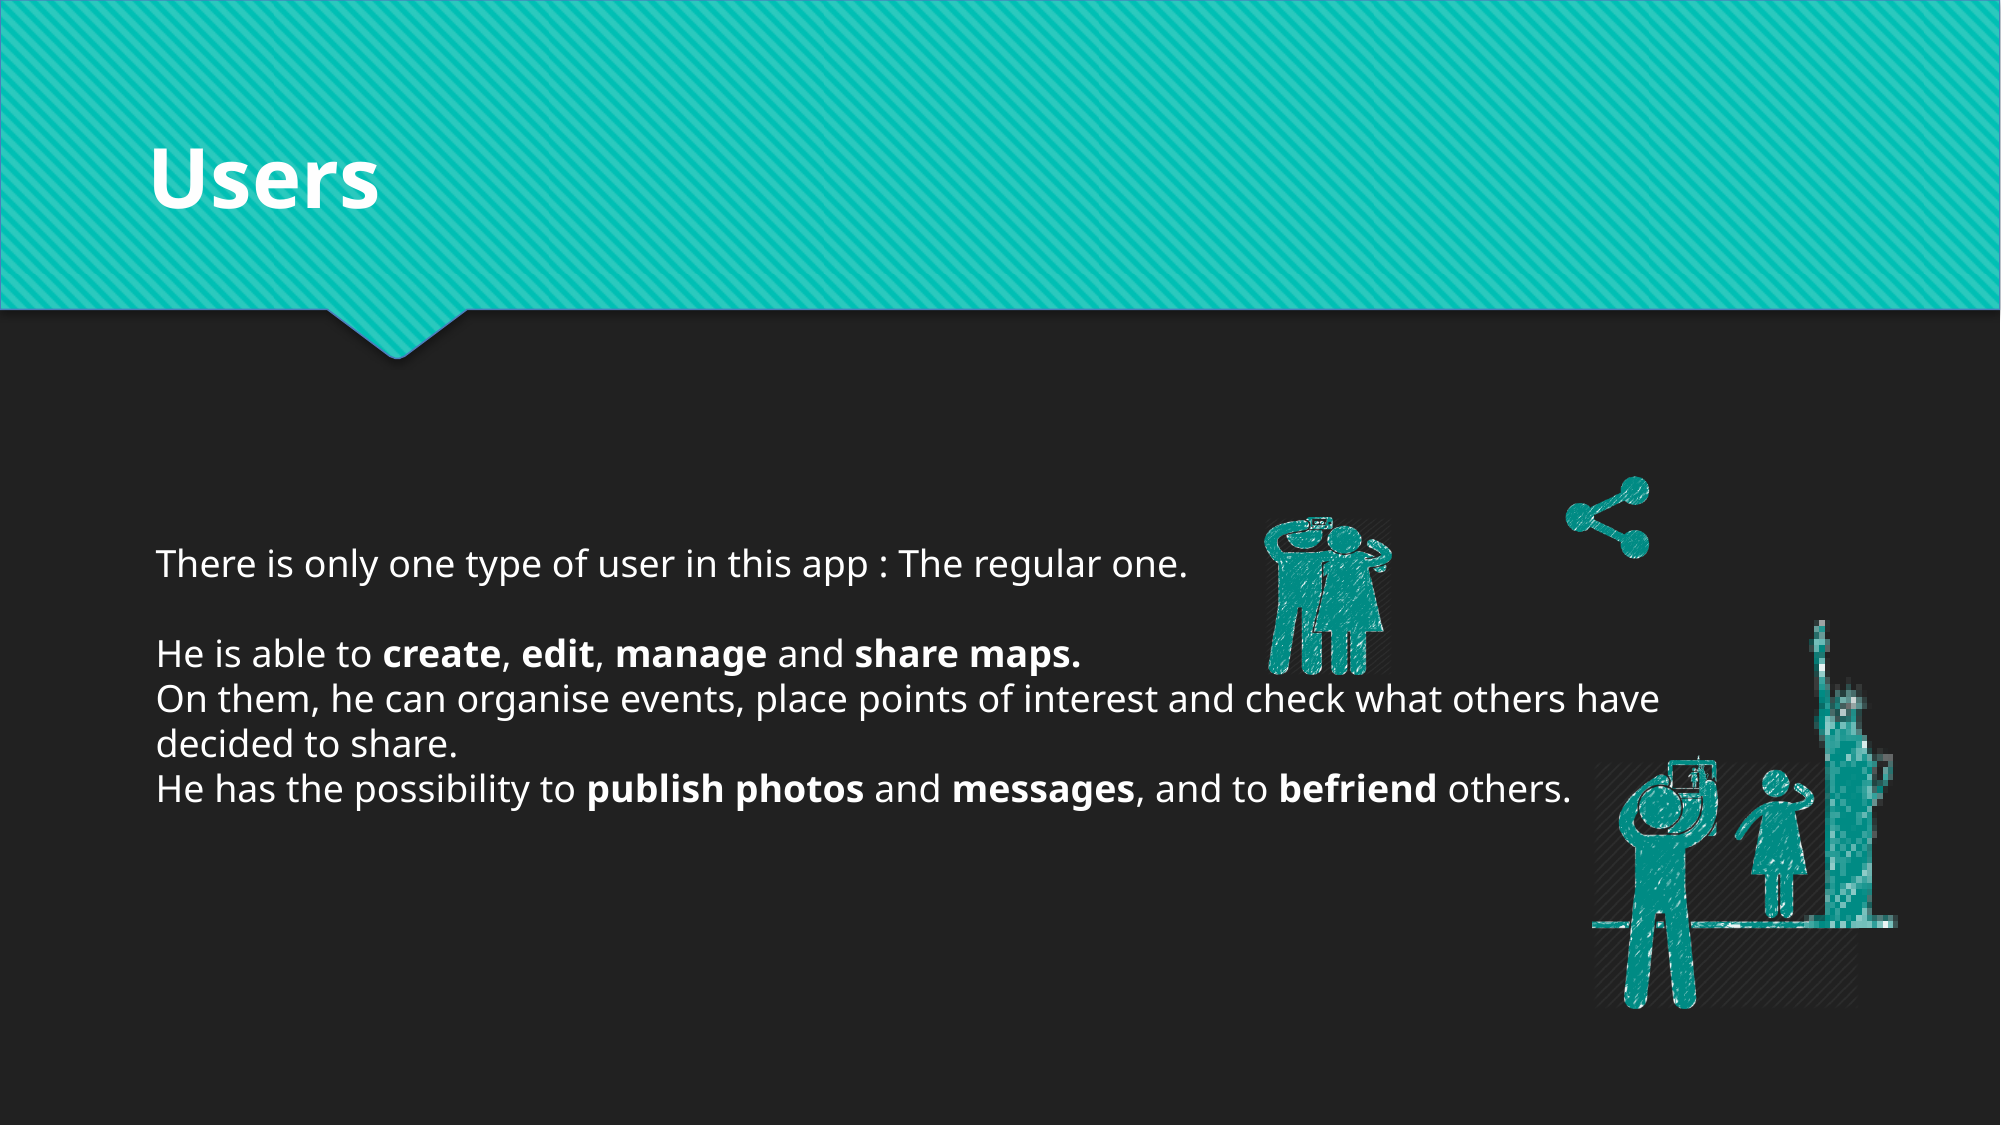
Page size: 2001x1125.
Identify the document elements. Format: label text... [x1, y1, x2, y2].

picture [1551, 462, 1662, 573]
text_box Users [132, 73, 1867, 233]
text_box There is only one type of user in this app : The regular one. He is able to create, edit, manage and share maps. On them, he can organise events, place points of interest and check what others have decided to share. He has the possibility to publish photos and messages, and to befriend others. [140, 376, 1872, 974]
picture [1, 1, 1999, 357]
picture [1264, 517, 1392, 676]
picture [1591, 620, 1978, 1009]
